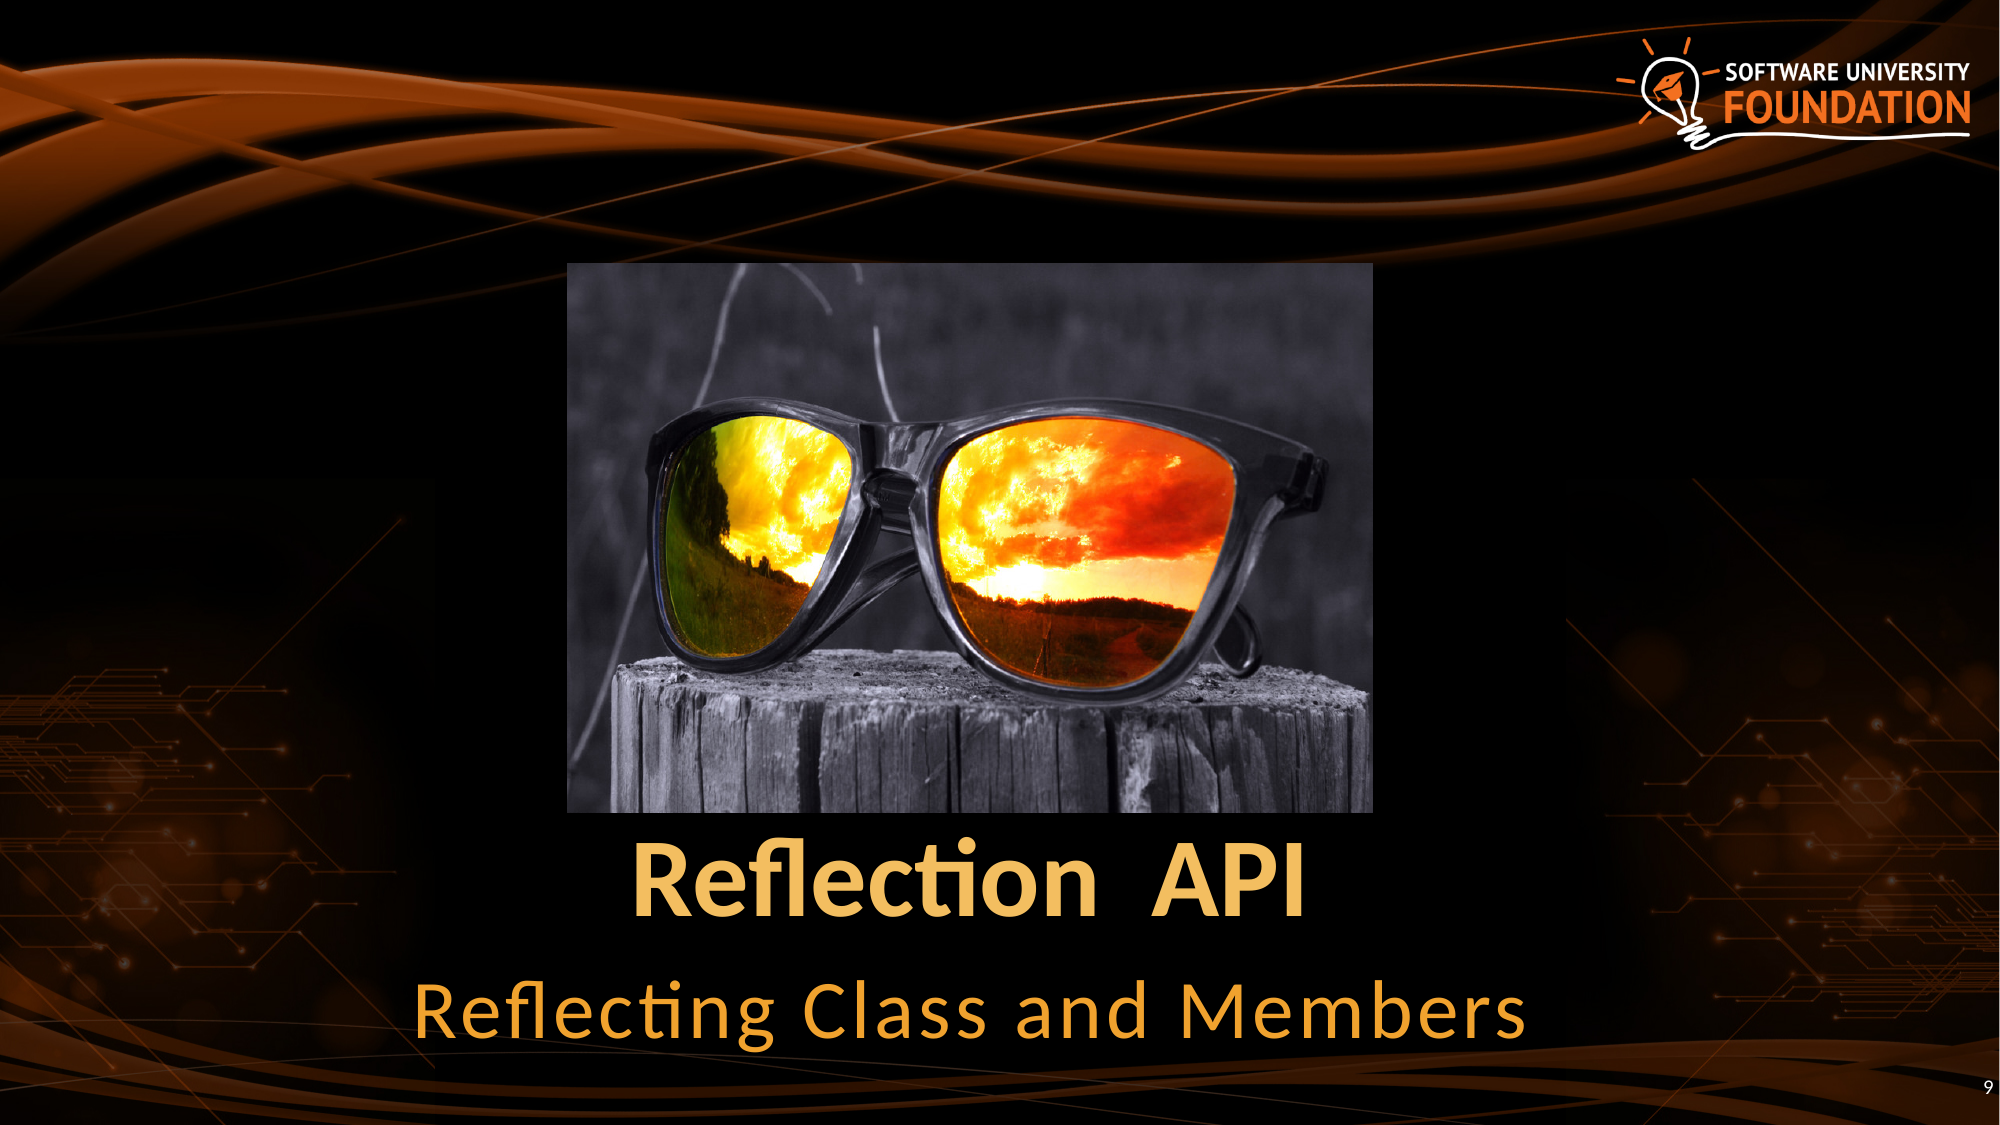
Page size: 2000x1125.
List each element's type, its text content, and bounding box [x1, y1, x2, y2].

picture [0, 0, 2000, 1125]
list Reflecting Class and Members [237, 944, 1704, 1057]
title Reflection API [237, 812, 1704, 944]
slide_number 9 [1929, 1070, 2000, 1103]
